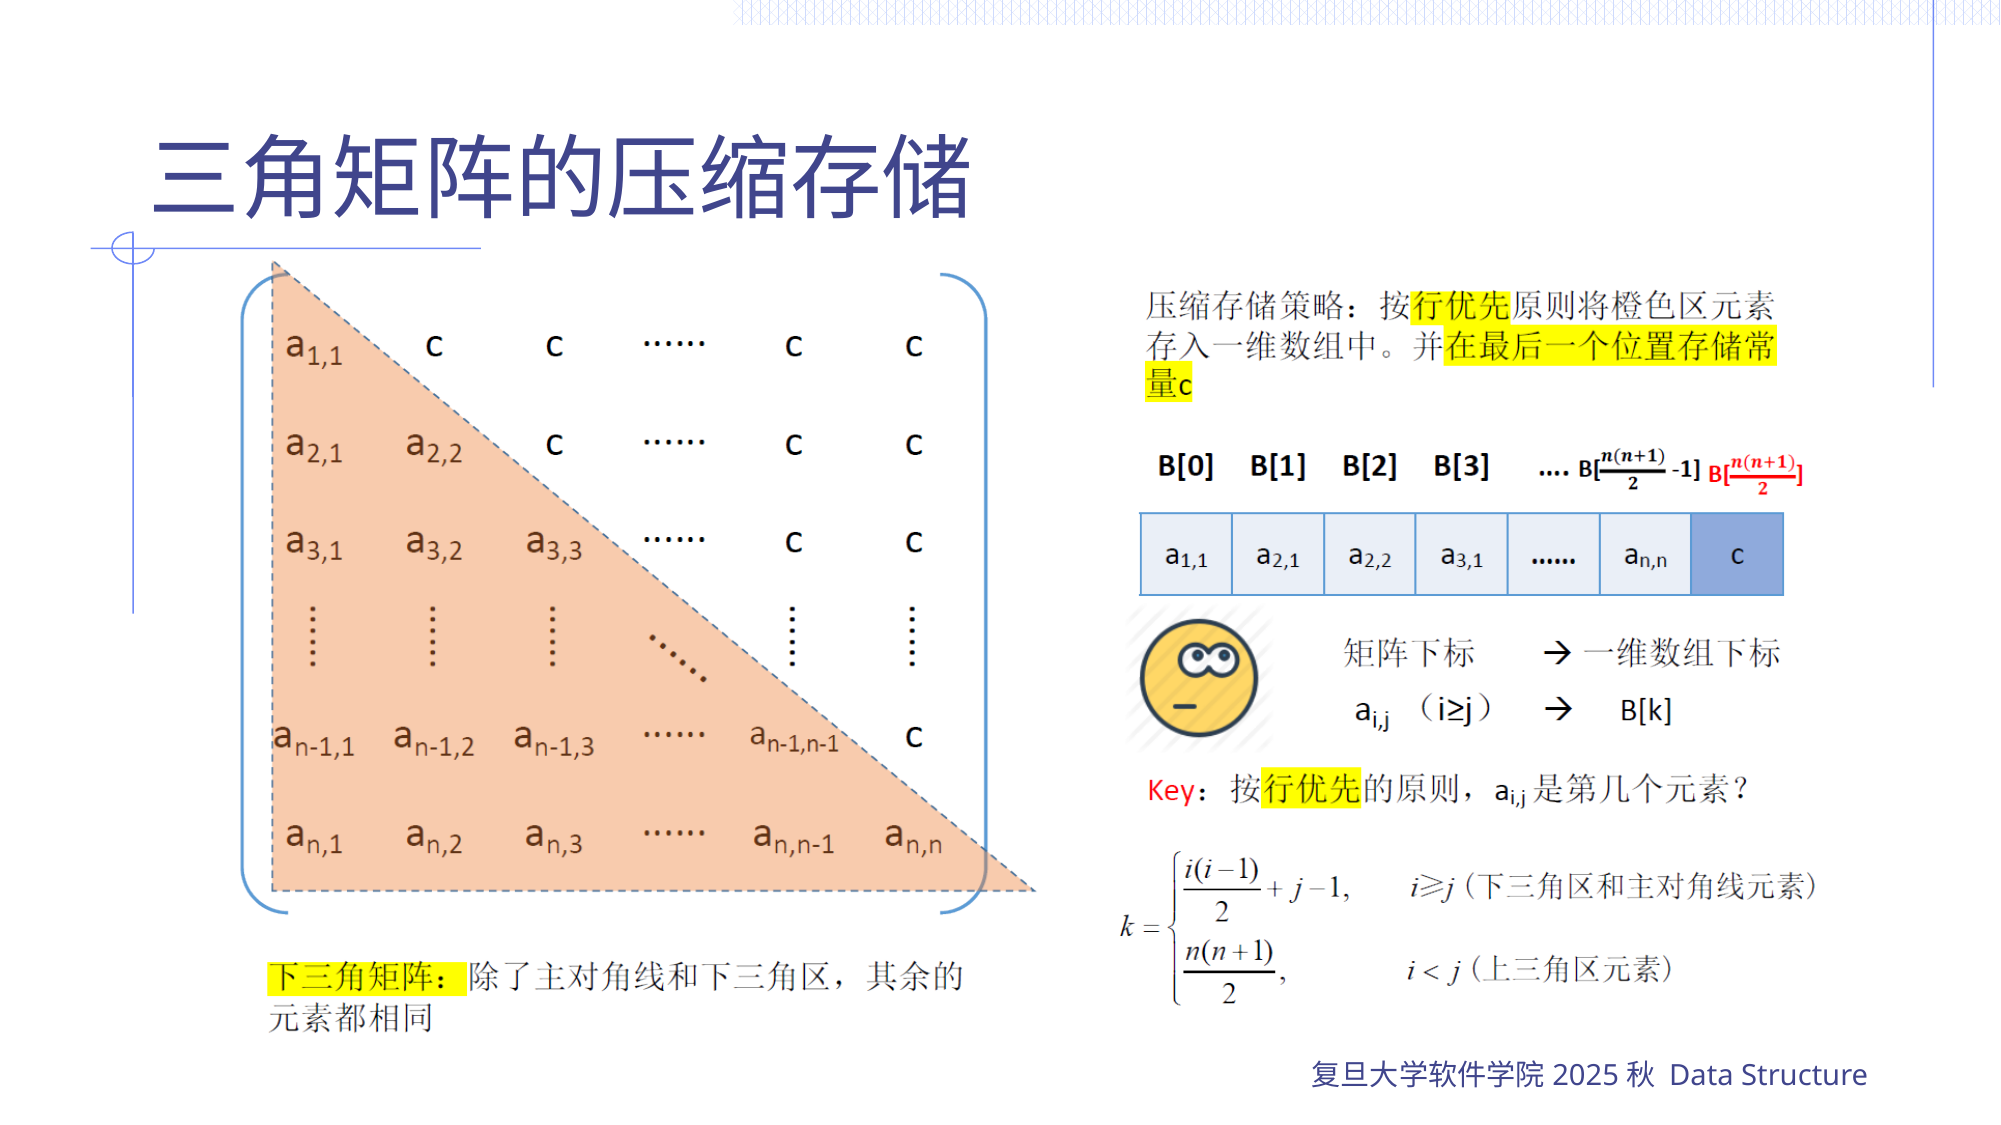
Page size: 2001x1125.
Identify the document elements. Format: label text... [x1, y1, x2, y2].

title 三角矩阵的压缩存储 [133, 50, 1834, 238]
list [205, 255, 1862, 1045]
